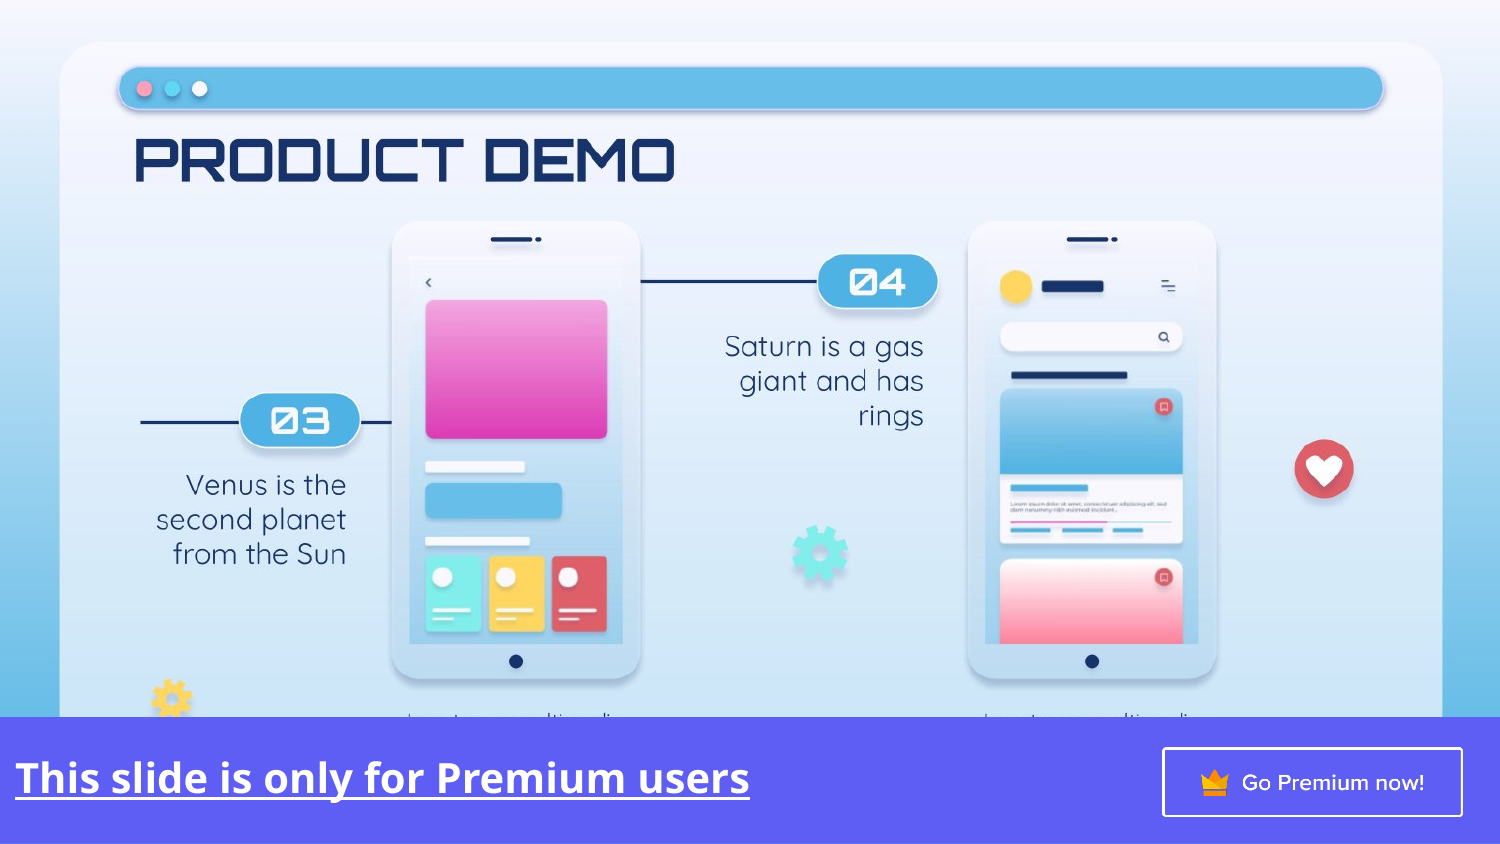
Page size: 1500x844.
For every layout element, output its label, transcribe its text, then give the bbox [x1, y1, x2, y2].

picture [1162, 747, 1463, 817]
picture [0, 0, 1500, 717]
text_box This slide is only for Premium users [0, 717, 1500, 844]
